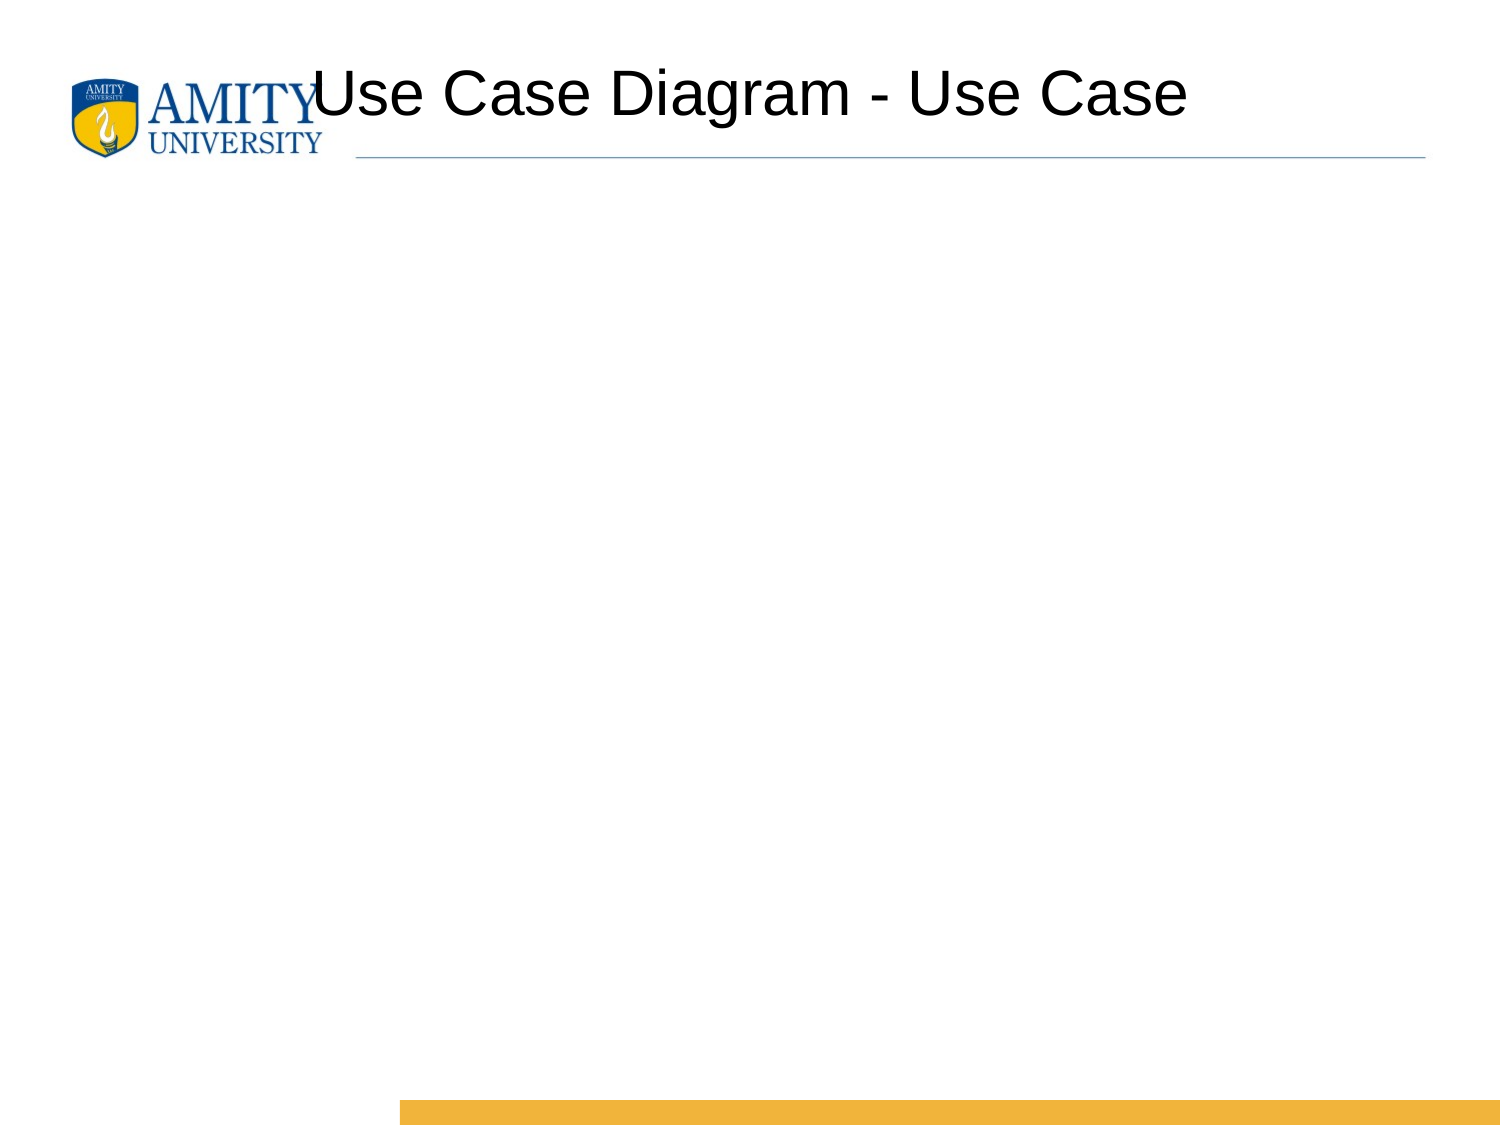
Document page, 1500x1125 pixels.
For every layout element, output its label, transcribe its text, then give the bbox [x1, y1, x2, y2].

title Use Case Diagram - Use Case [75, 45, 1425, 233]
picture [0, 0, 1500, 188]
